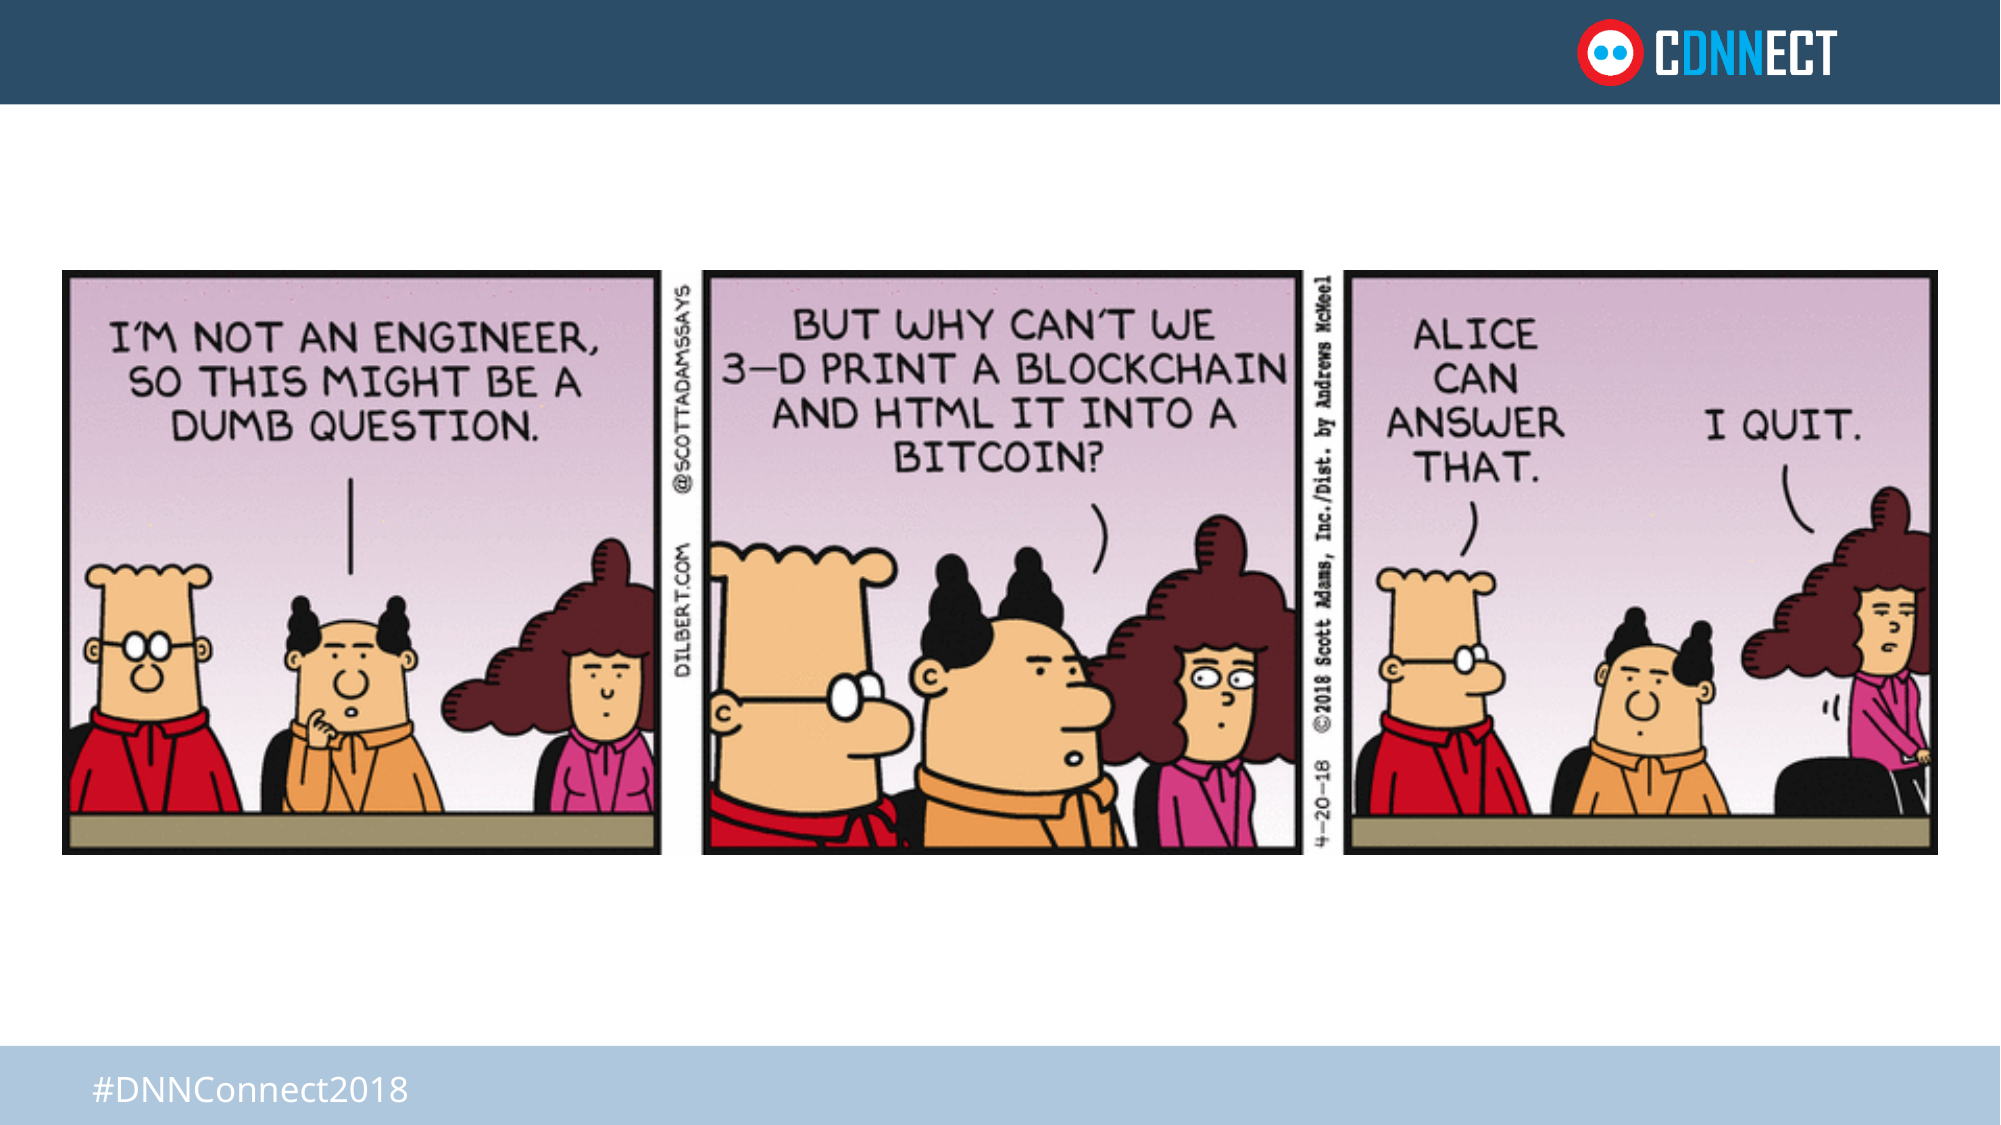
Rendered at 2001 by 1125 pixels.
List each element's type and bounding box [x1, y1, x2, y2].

picture [1577, 19, 1841, 86]
picture [62, 270, 1938, 855]
